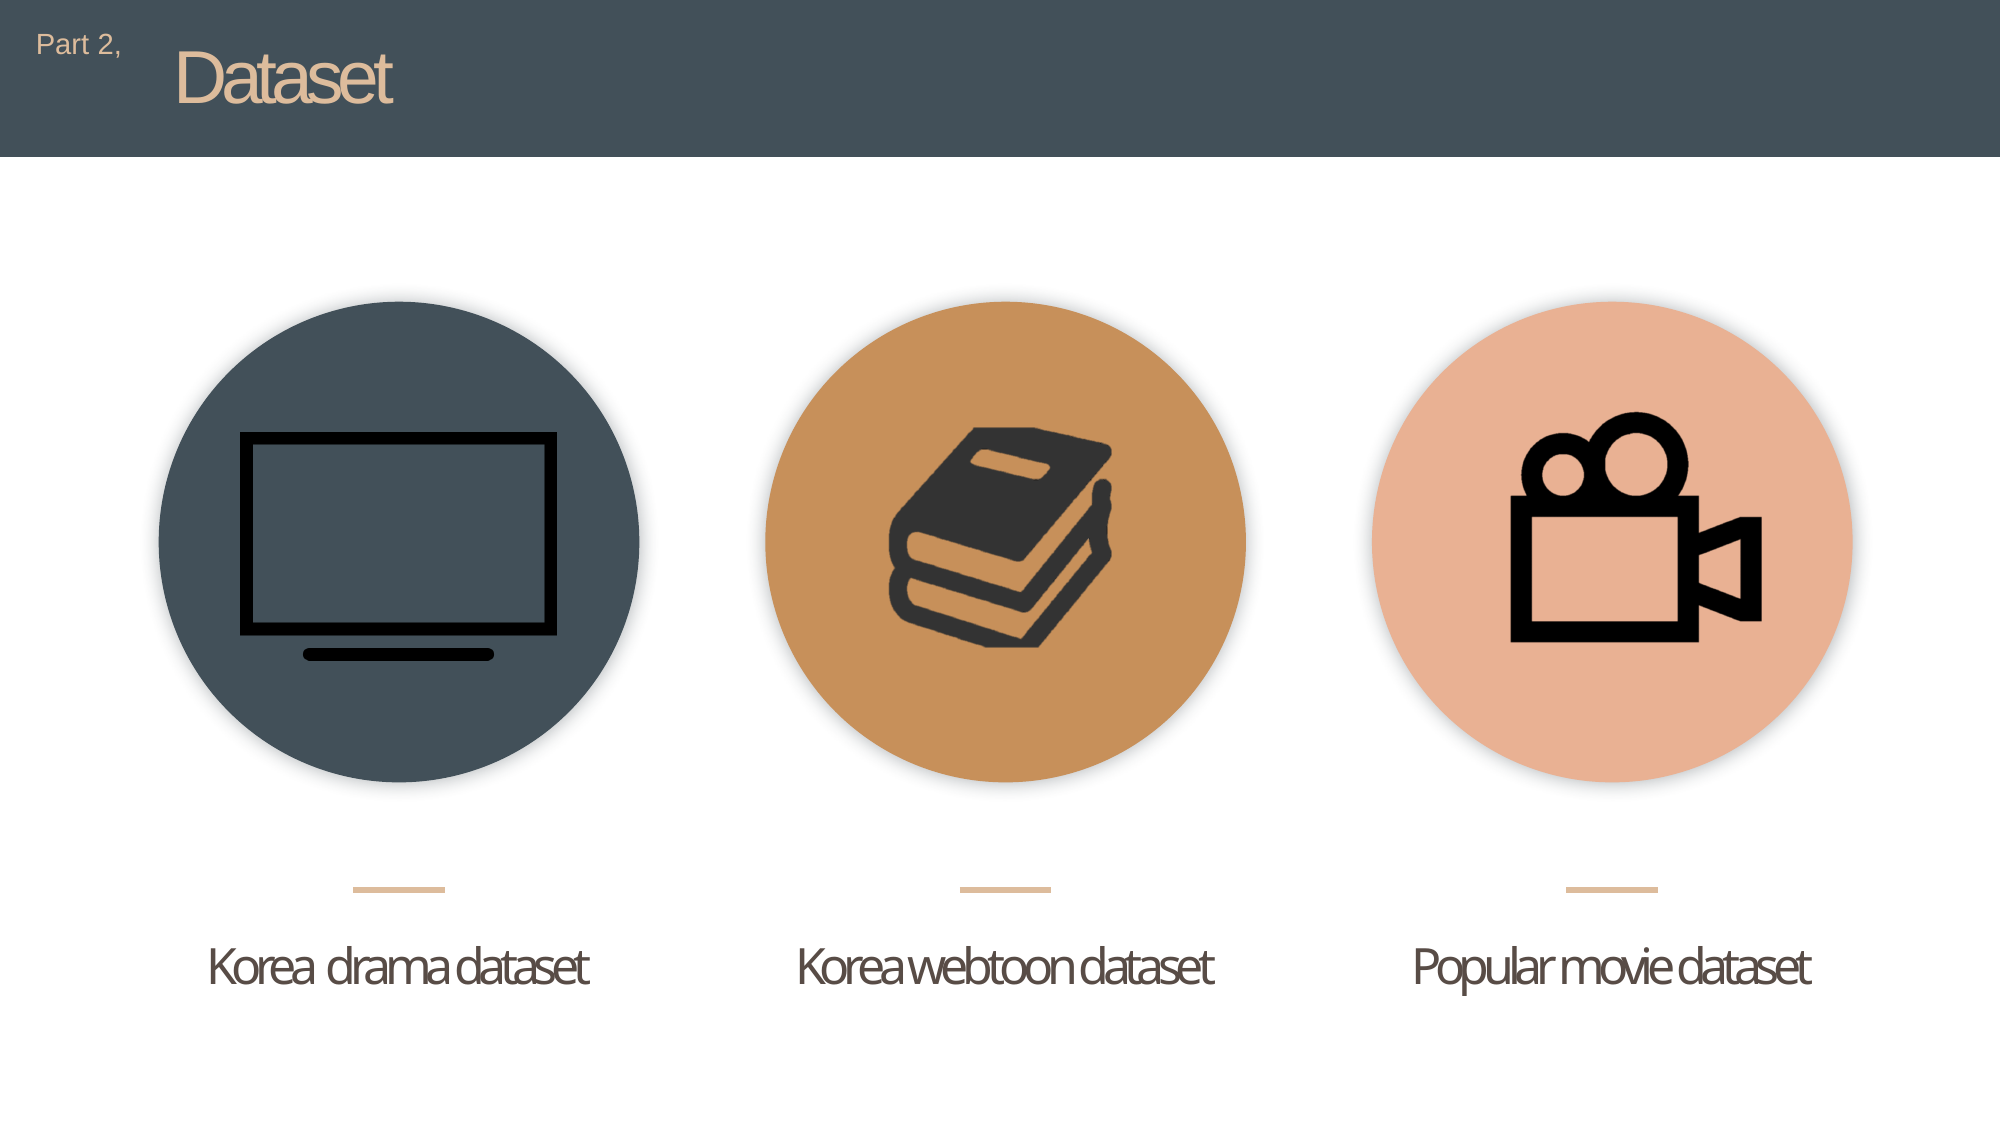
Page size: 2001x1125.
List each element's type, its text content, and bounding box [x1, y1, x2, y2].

text_box [1803, 394, 1854, 690]
text_box Korea drama dataset [191, 927, 607, 1002]
text_box [1241, 488, 1247, 596]
text_box Dataset [158, 20, 834, 126]
text_box Part 2, [21, 18, 138, 68]
text_box Korea webtoon dataset [780, 927, 1231, 1002]
picture [759, 400, 1241, 675]
picture [240, 387, 557, 705]
text_box [1370, 300, 1791, 784]
text_box Popular movie dataset [1396, 927, 1829, 1002]
picture [1469, 370, 1803, 705]
text_box [804, 675, 1208, 784]
text_box [0, 0, 2000, 158]
text_box [810, 300, 1201, 400]
text_box [157, 300, 641, 784]
